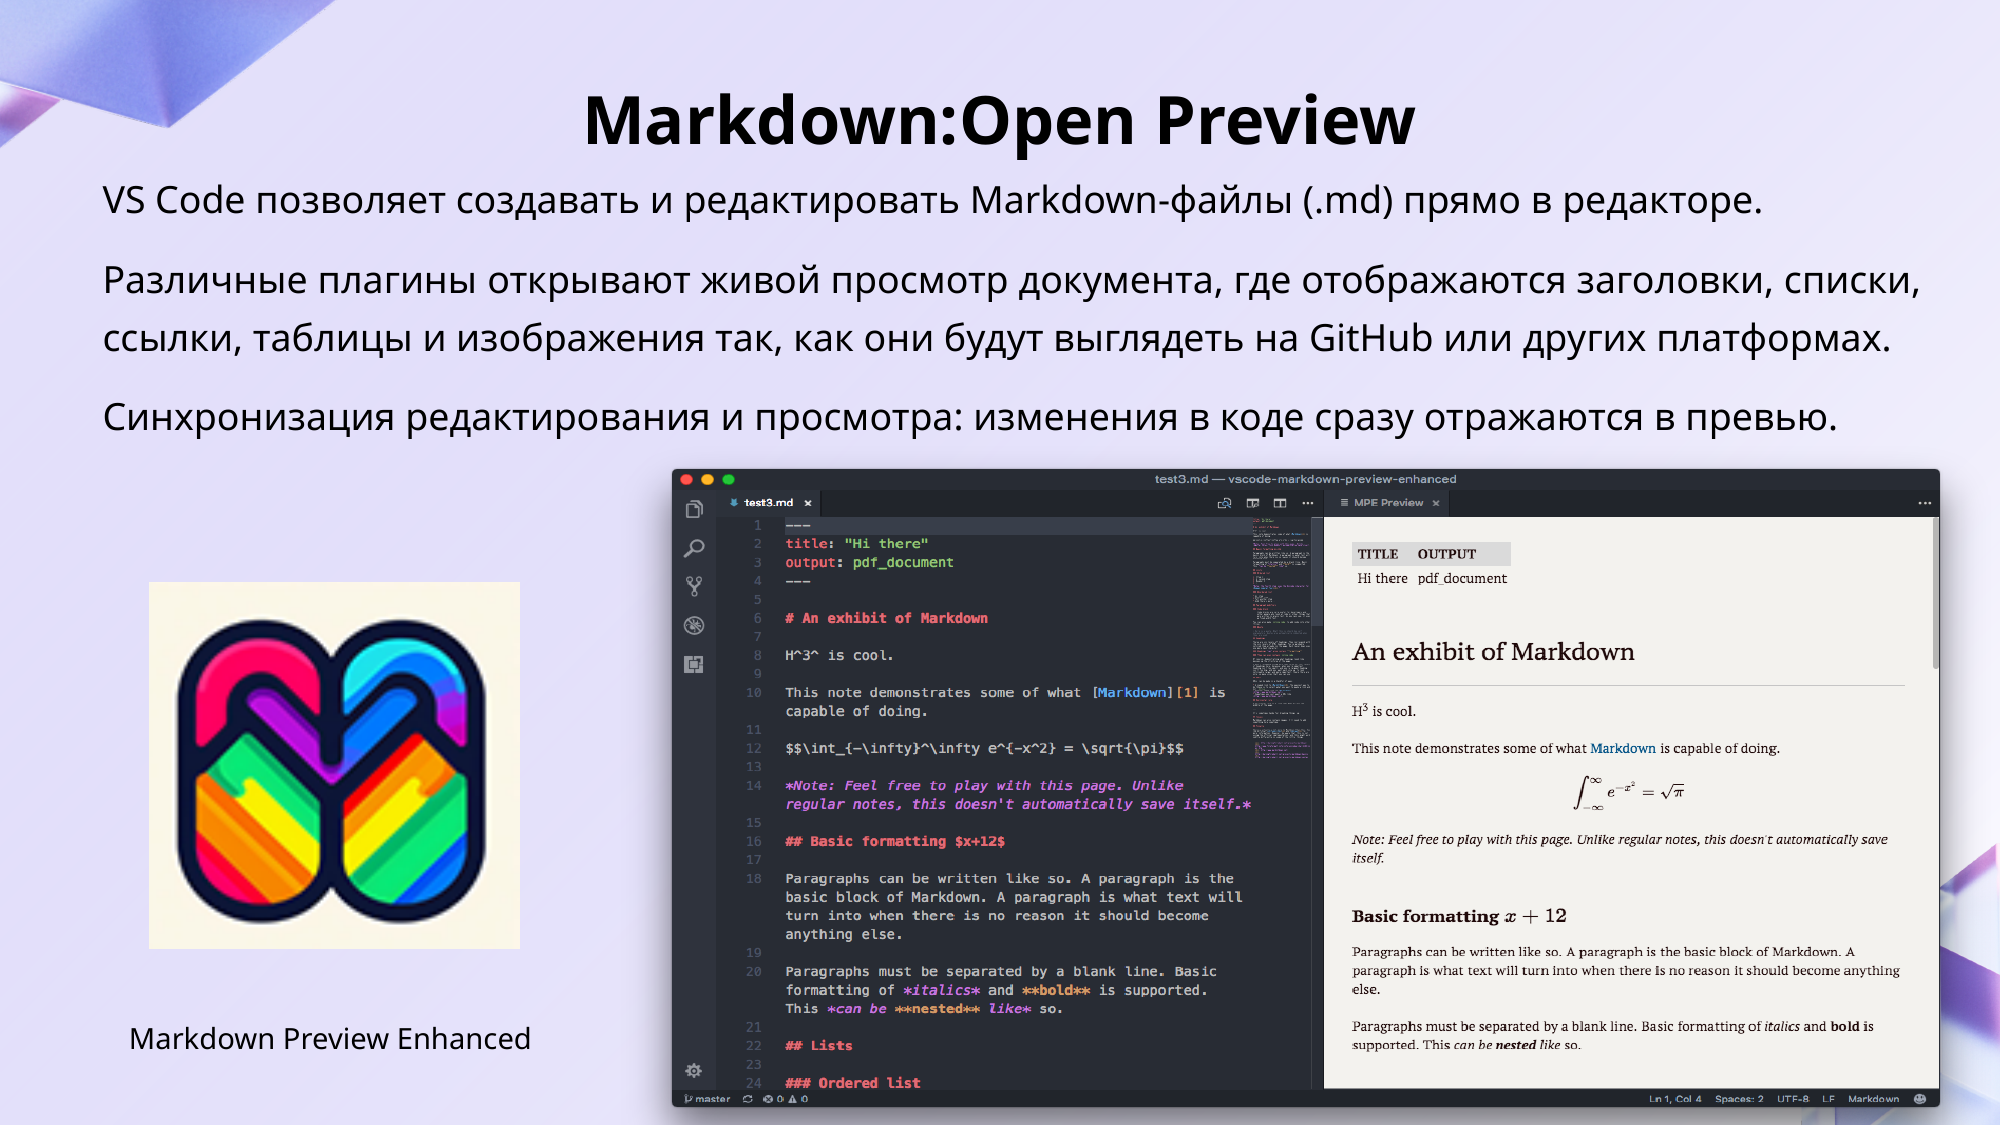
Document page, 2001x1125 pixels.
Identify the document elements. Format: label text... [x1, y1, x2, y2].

picture [149, 582, 520, 949]
text_box Markdown Preview Enhanced [114, 1012, 613, 1063]
title Markdown:Open Preview [114, 59, 1886, 162]
list VS Code позволяет создавать и редактировать Markdown-файлы (.md) прямо в редакторе. Различные плагины открывают живой просмотр документа, где отображаются заголовки, списки, ссылки, таблицы и изображения так, как они будут выглядеть на GitHub или других платформах. Синхронизация редактирования и просмотра: изменения в коде сразу отражаются в превью. [102, 162, 1931, 963]
picture [613, 439, 2000, 1125]
picture [0, 0, 703, 374]
